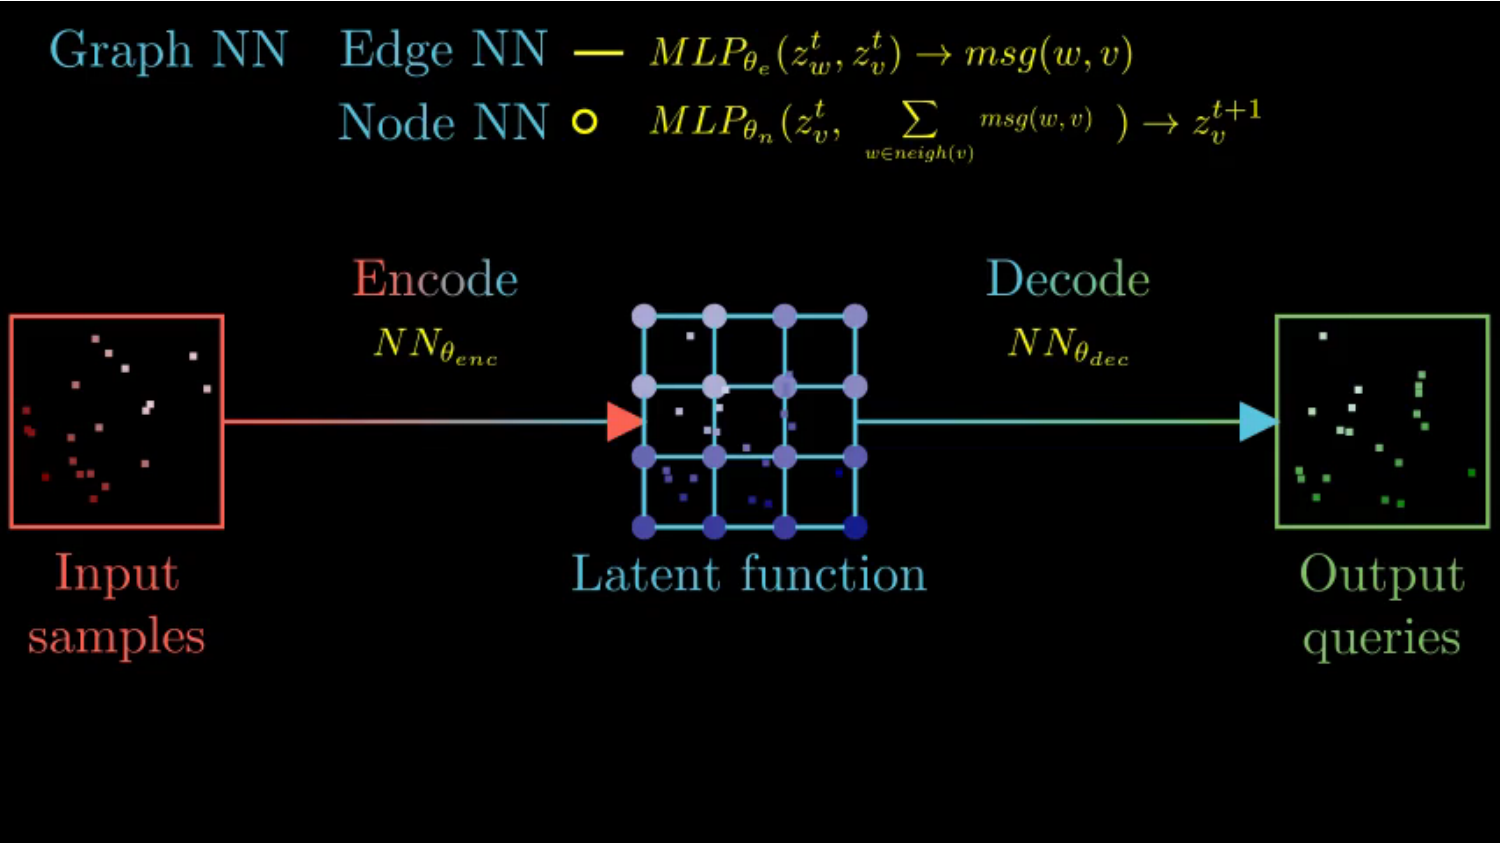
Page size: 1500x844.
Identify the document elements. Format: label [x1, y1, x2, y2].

text_box [0, 0, 1500, 844]
